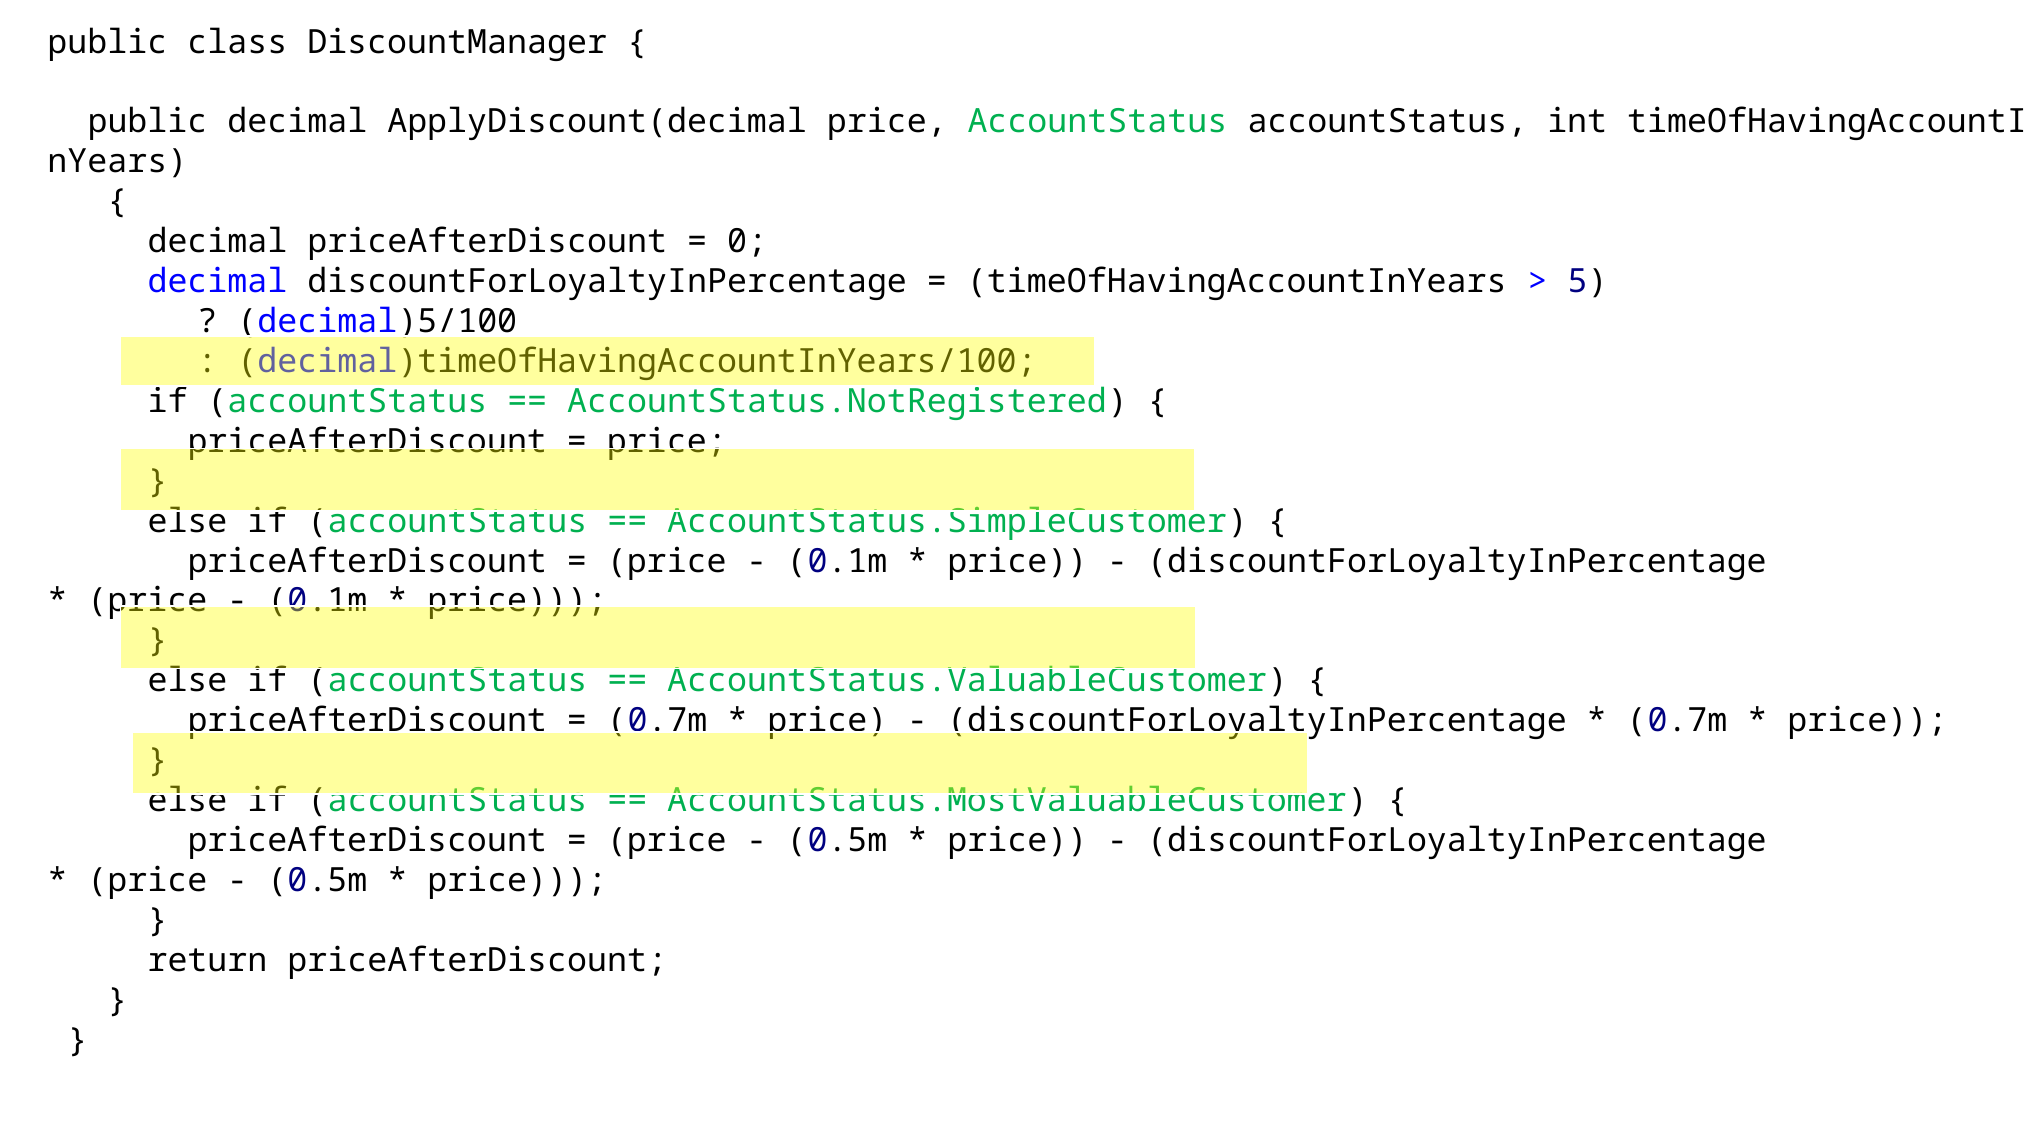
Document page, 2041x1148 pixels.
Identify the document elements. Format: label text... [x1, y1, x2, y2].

text_box [120, 605, 1196, 669]
list public class DiscountManager { public decimal ApplyDiscount(decimal price, AccountStatus accountStatus, int timeOfHavingAccountInYears) { decimal priceAfterDiscount = 0; decimal discountForLoyaltyInPercentage = (timeOfHavingAccountInYears > 5) ? (decimal)5/100 : (decimal)timeOfHavingAccountInYears/100; if (accountStatus == AccountStatus.NotRegistered) { priceAfterDiscount = price; } else if (accountStatus == AccountStatus.SimpleCustomer) { priceAfterDiscount = (price - (0.1m * price)) - (discountForLoyaltyInPercentage * (price - (0.1m * price))); } else if (accountStatus == AccountStatus.ValuableCustomer) { priceAfterDiscount = (0.7m * price) - (discountForLoyaltyInPercentage * (0.7m * price)); } else if (accountStatus == AccountStatus.MostValuableCustomer) { priceAfterDiscount = (price - (0.5m * price)) - (discountForLoyaltyInPercentage * (price - (0.5m * price))); } return priceAfterDiscount; } } [32, 19, 2041, 1066]
text_box [132, 731, 1308, 795]
text_box [119, 448, 1196, 512]
text_box [119, 335, 1096, 387]
